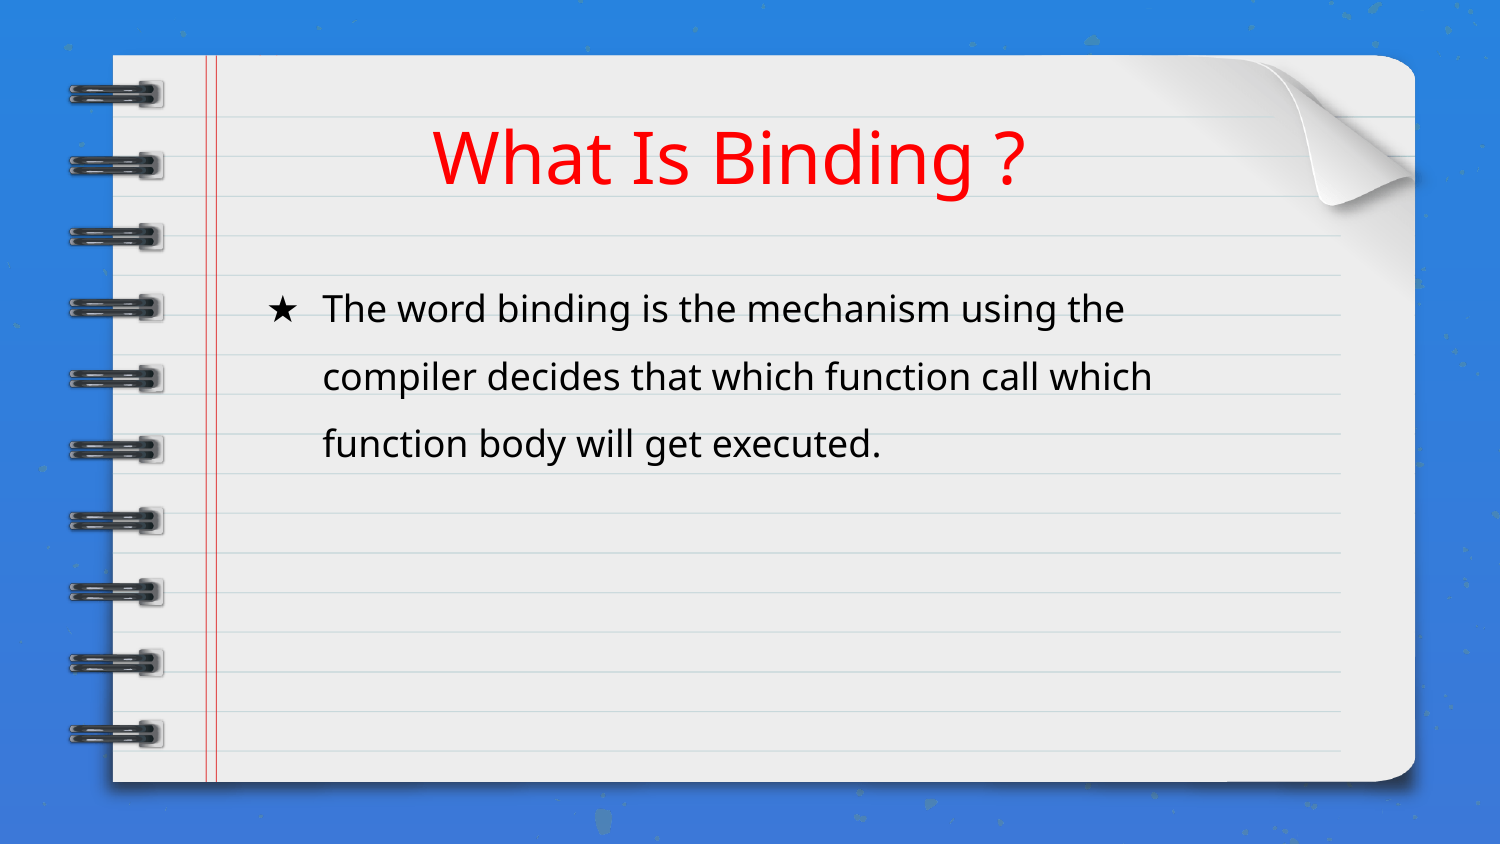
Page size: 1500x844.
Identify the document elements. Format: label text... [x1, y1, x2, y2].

title What Is Binding ? [417, 83, 1457, 202]
text_box The word binding is the mechanism using the compiler decides that which function call which function body will get executed. [232, 247, 1299, 481]
picture [63, 22, 1437, 822]
